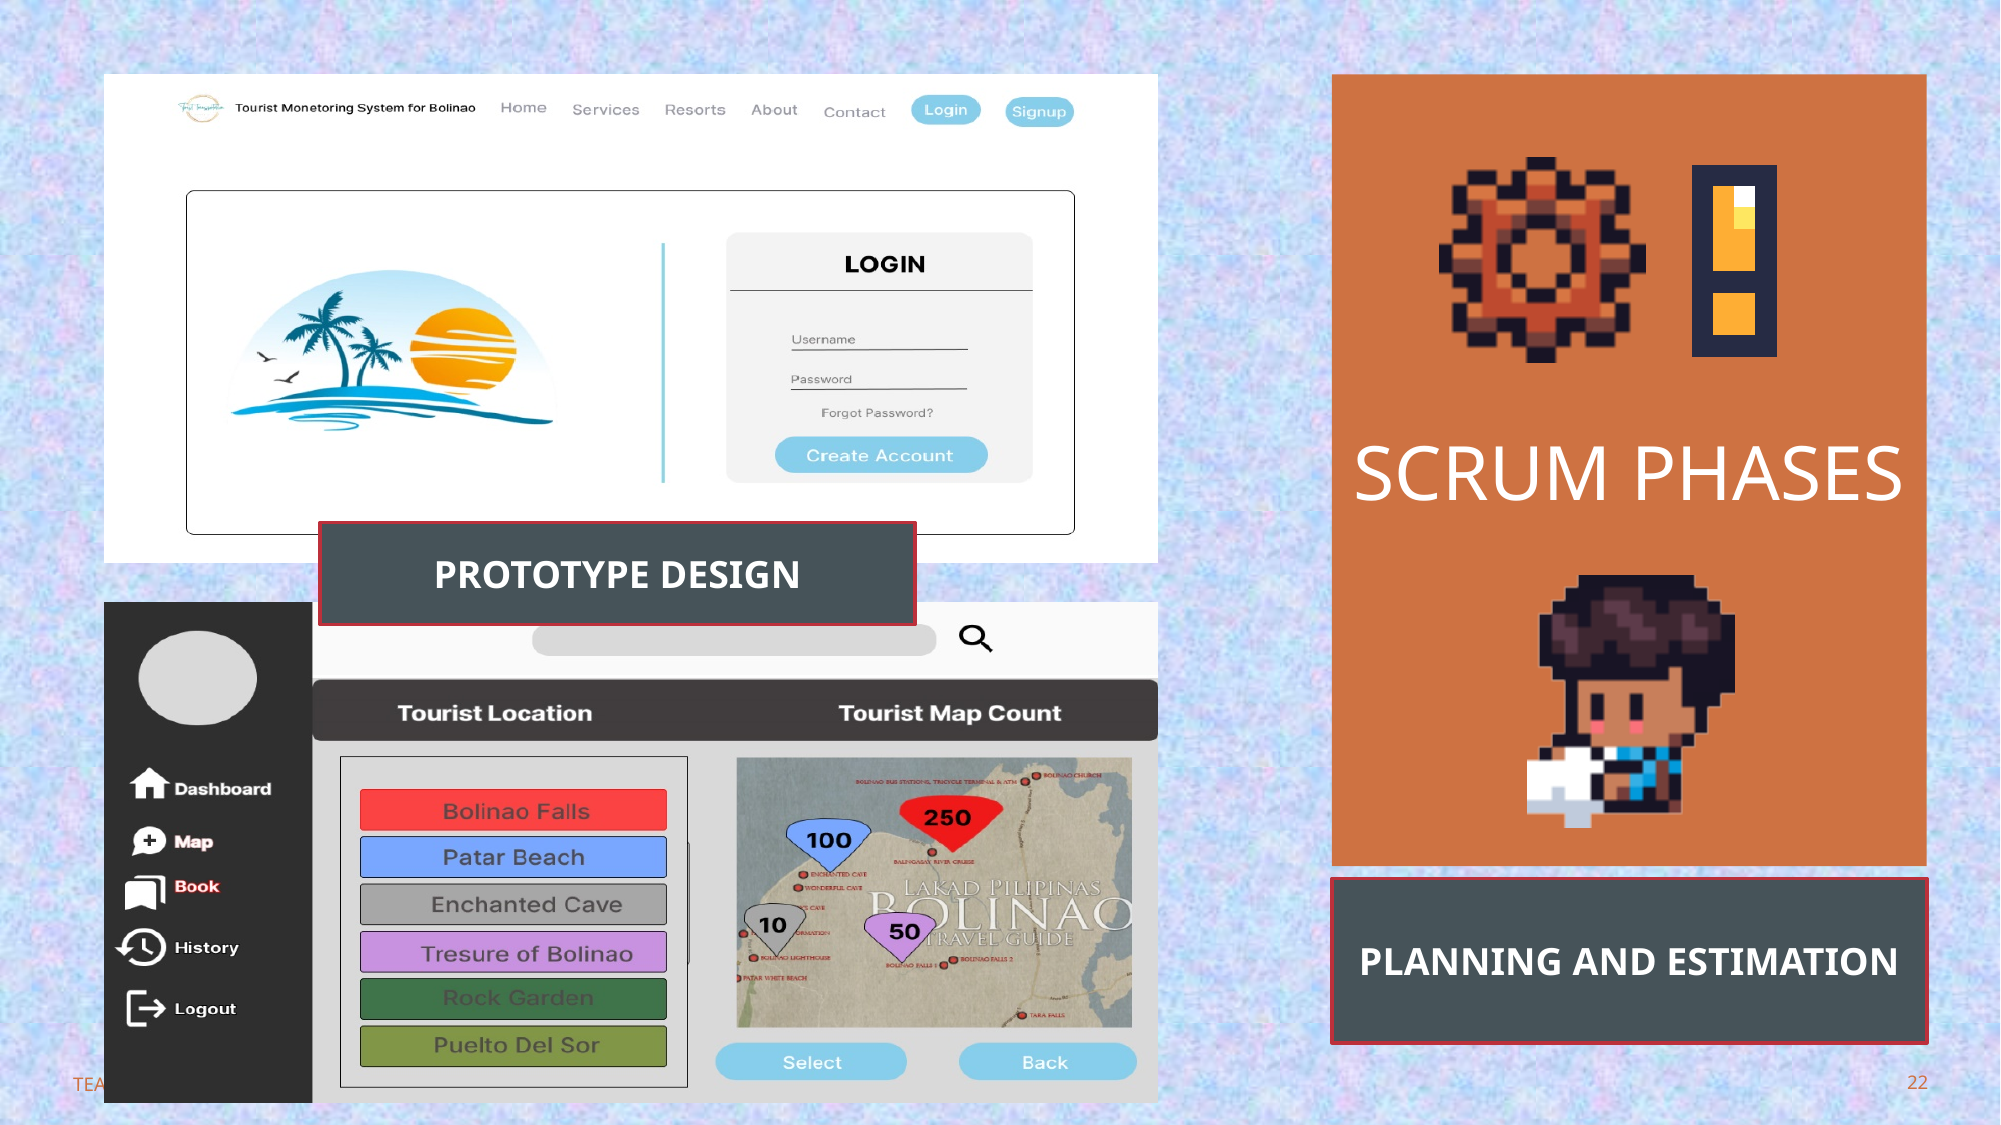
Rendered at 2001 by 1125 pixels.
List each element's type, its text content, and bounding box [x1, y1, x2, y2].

slide_number 22 [1770, 1053, 1944, 1114]
text_box PLANNING AND ESTIMATION [1330, 877, 1929, 1045]
text_box PROTOTYPE DESIGN [318, 574, 917, 600]
picture [0, 0, 2001, 1125]
footer Teach a Course [58, 1053, 1177, 1114]
title SCRUM PHASES [1331, 74, 1927, 867]
